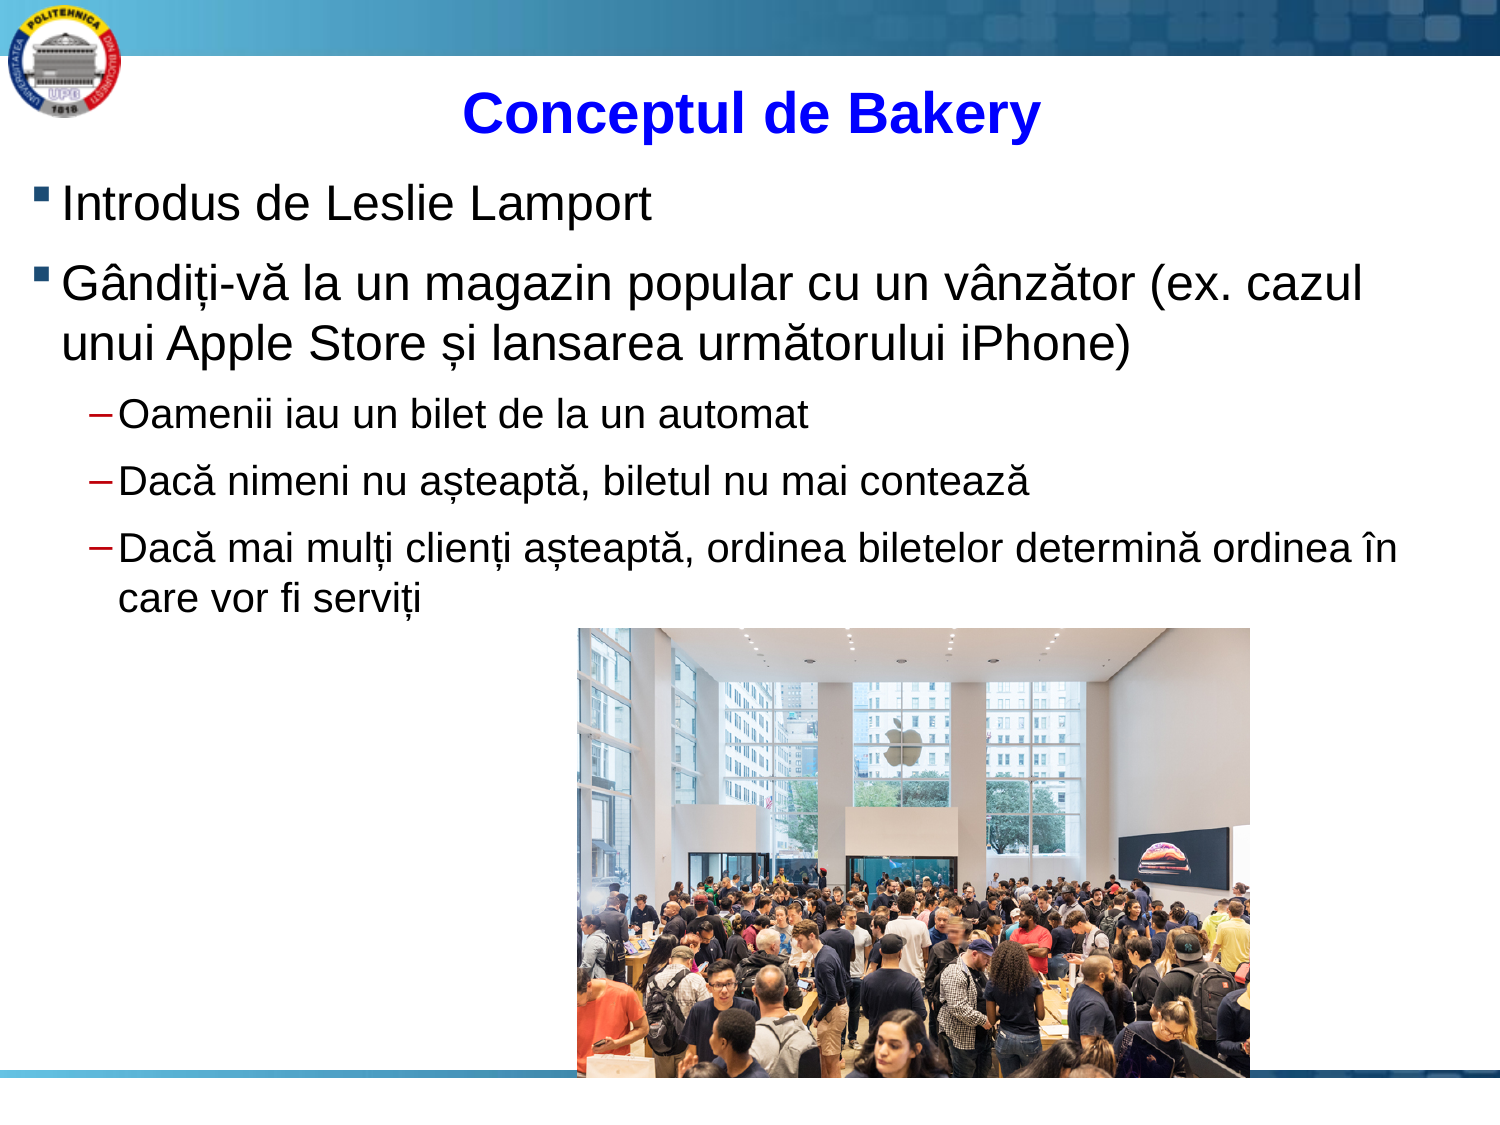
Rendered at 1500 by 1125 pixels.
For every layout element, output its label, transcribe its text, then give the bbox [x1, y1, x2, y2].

title Conceptul de Bakery [53, 72, 1451, 148]
list Introdus de Leslie Lamport Gândiți-vă la un magazin popular cu un vânzător (ex. cazul unui Apple Store și lansarea următorului iPhone) Oamenii iau un bilet de la un automat Dacă nimeni nu așteaptă, biletul nu mai contează Dacă mai mulți clienți așteaptă, ordinea biletelor determină ordinea în care vor fi serviți [30, 162, 1429, 999]
picture [0, 628, 1500, 1078]
picture [0, 0, 1500, 118]
